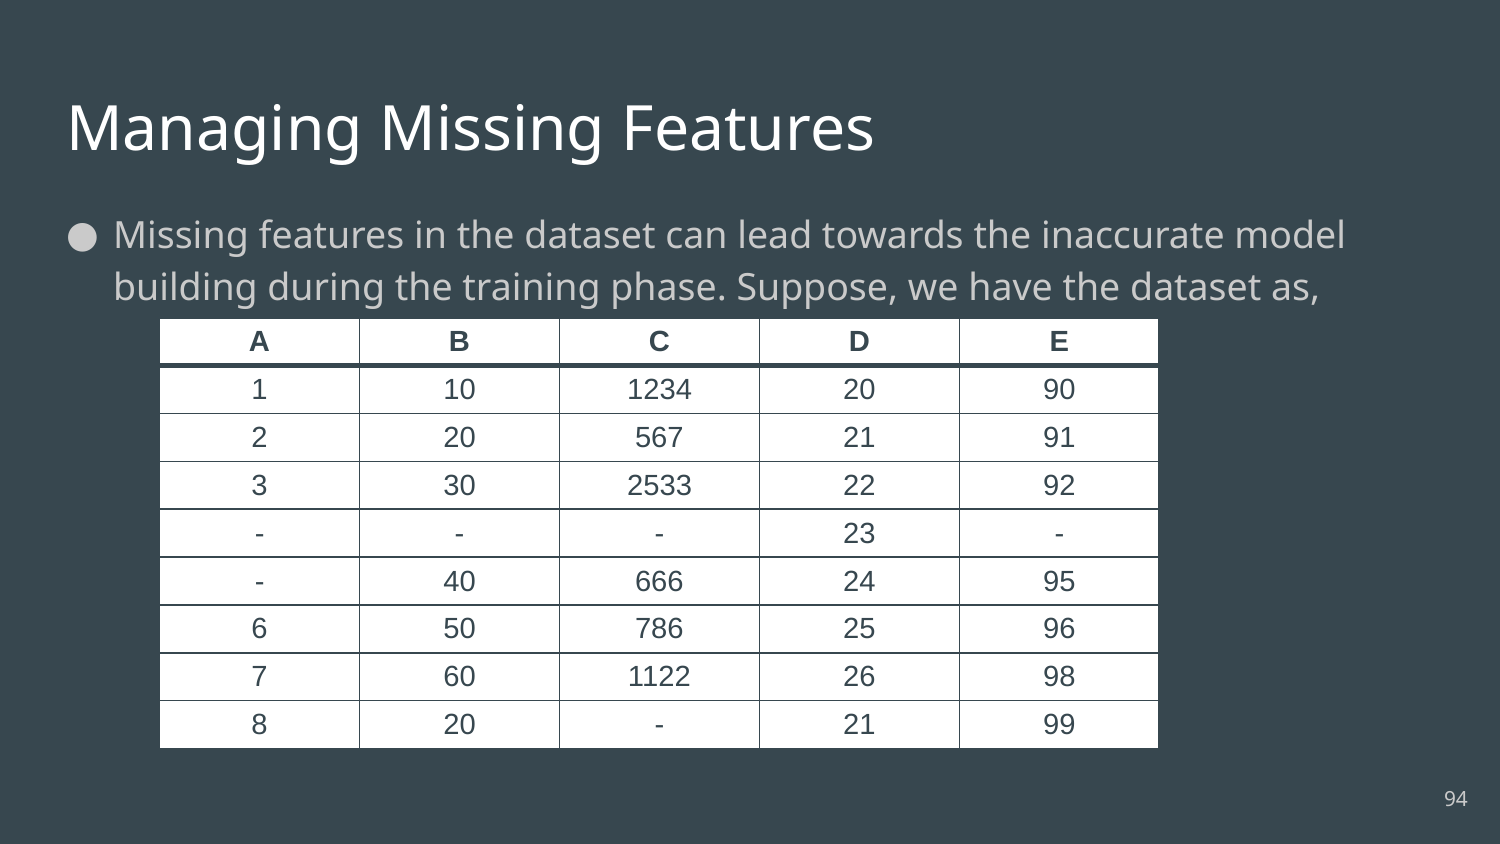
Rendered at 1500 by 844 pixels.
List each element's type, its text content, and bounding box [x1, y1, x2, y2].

table_header E [960, 319, 1158, 363]
table_cell 26 [760, 654, 959, 700]
table_cell 96 [960, 606, 1158, 652]
table_header C [560, 319, 759, 363]
table_cell 95 [960, 558, 1158, 604]
table_cell 98 [960, 654, 1158, 700]
table_cell 1122 [560, 654, 759, 700]
table_cell 20 [760, 368, 959, 413]
table_cell 2 [160, 414, 359, 461]
table_cell 24 [760, 558, 959, 604]
table_cell 21 [760, 414, 959, 461]
table_cell 2533 [560, 462, 759, 508]
table_cell 30 [360, 462, 559, 508]
table_cell 92 [960, 462, 1158, 508]
table_cell 22 [760, 462, 959, 508]
table_cell 6 [160, 606, 359, 652]
list Missing features in the dataset can lead towards the inaccurate model building during the training phase. Suppose, we have the dataset as, [51, 189, 1449, 313]
table_cell - [560, 701, 759, 748]
table_cell 50 [360, 606, 559, 652]
table_cell 567 [560, 414, 759, 461]
table_cell 40 [360, 558, 559, 604]
table_cell - [360, 510, 559, 556]
table_cell 60 [360, 654, 559, 700]
table_header A [160, 319, 359, 363]
table_cell 90 [960, 368, 1158, 413]
table_cell 786 [560, 606, 759, 652]
table_cell 91 [960, 414, 1158, 461]
table_cell 7 [160, 654, 359, 700]
table_cell 99 [960, 701, 1158, 748]
table_cell 20 [360, 414, 559, 461]
table_cell - [160, 510, 359, 556]
table_cell 10 [360, 368, 559, 413]
table_cell - [160, 558, 359, 604]
title Managing Missing Features [51, 72, 1449, 167]
table_cell 1234 [560, 368, 759, 413]
table_header D [760, 319, 959, 363]
table_cell 25 [760, 606, 959, 652]
table_cell 8 [160, 701, 359, 748]
table_cell - [560, 510, 759, 556]
table_cell 21 [760, 701, 959, 748]
table_cell 23 [760, 510, 959, 556]
table_cell 3 [160, 462, 359, 508]
table_cell 20 [360, 701, 559, 748]
slide_number 94 [1392, 767, 1483, 833]
table_header B [360, 319, 559, 363]
table_cell 666 [560, 558, 759, 604]
table_cell - [960, 510, 1158, 556]
table_cell 1 [160, 368, 359, 413]
